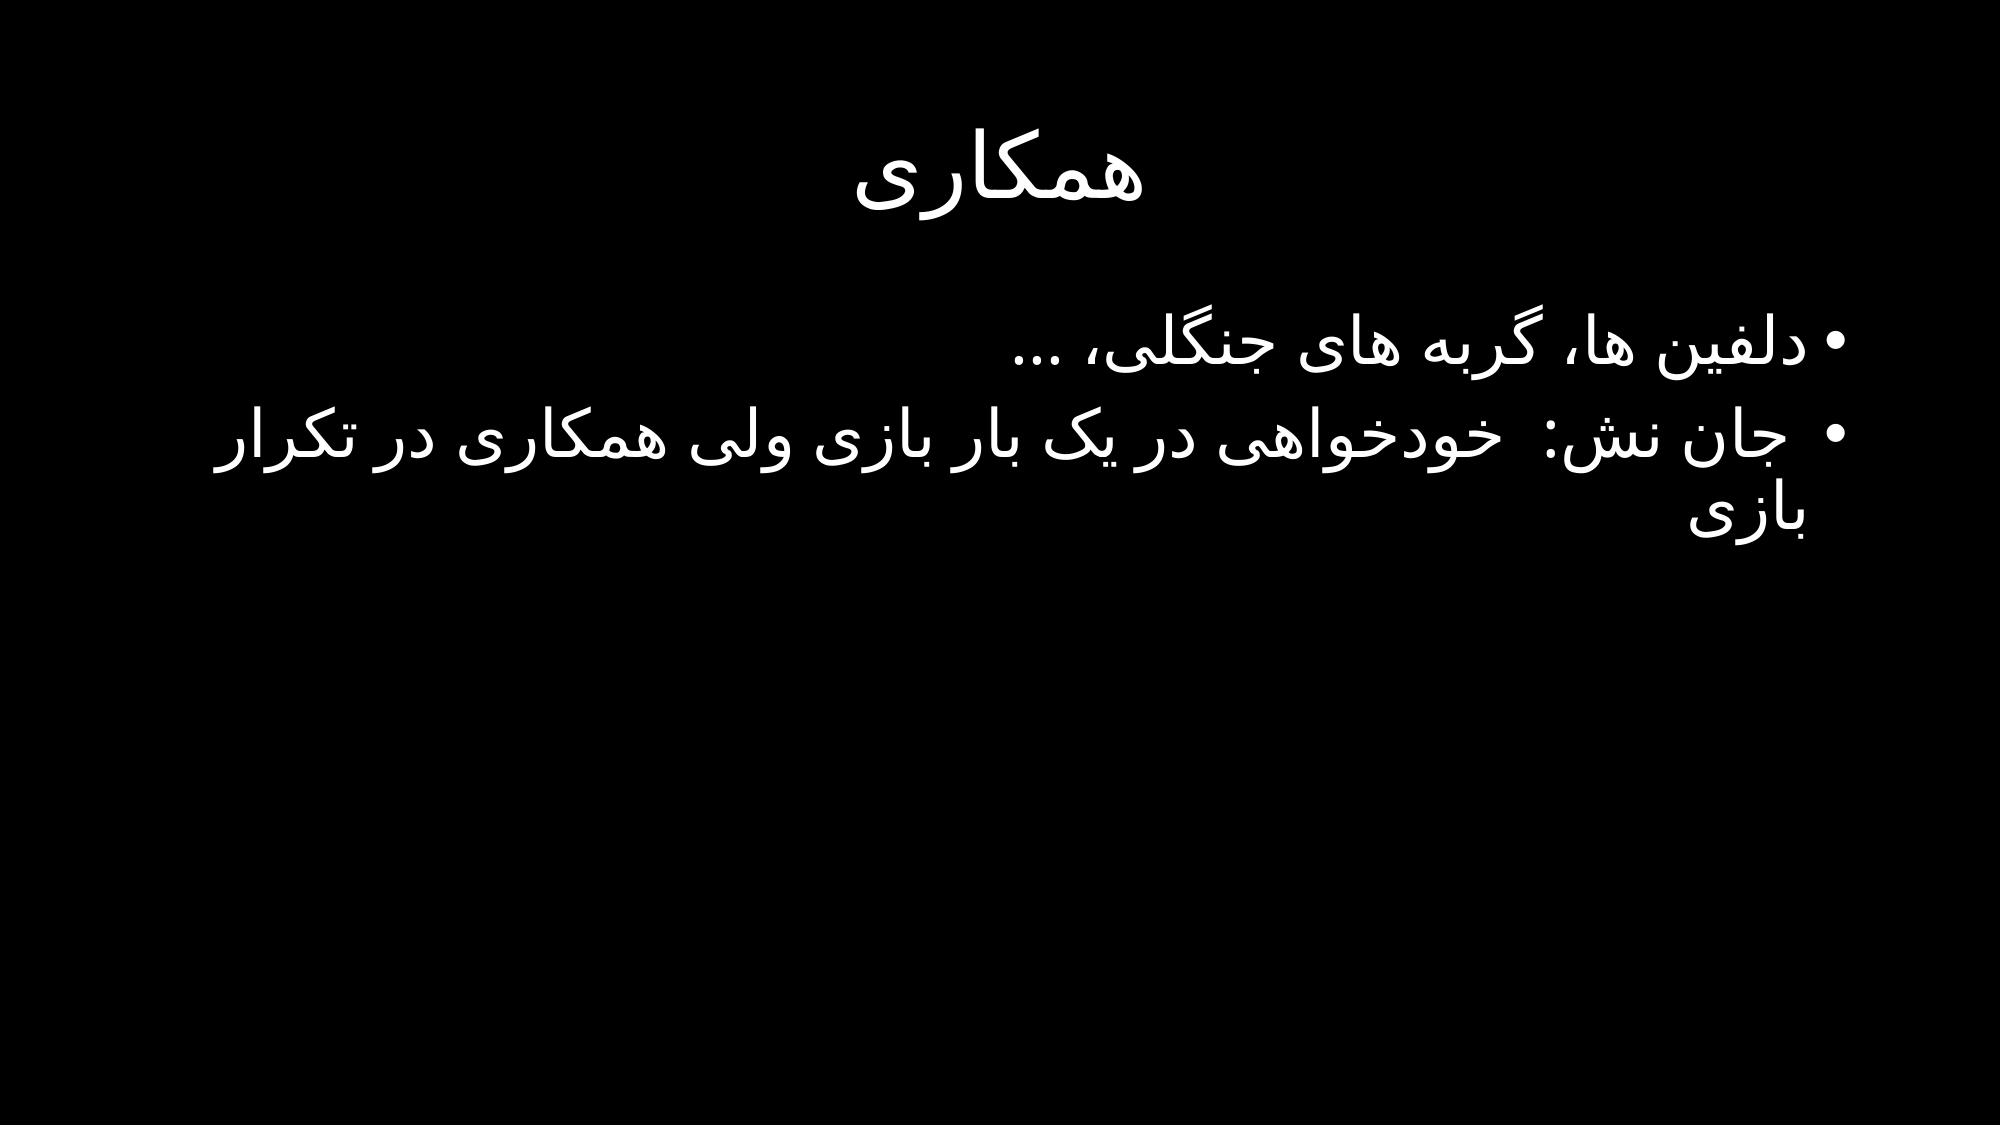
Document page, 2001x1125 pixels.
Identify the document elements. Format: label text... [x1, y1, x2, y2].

title همکاری [137, 59, 1863, 278]
list دلفین ها، گربه های جنگلی، ... جان نش: خودخواهی در یک بار بازی ولی همکاری در تکرار بازی [137, 299, 1863, 1014]
